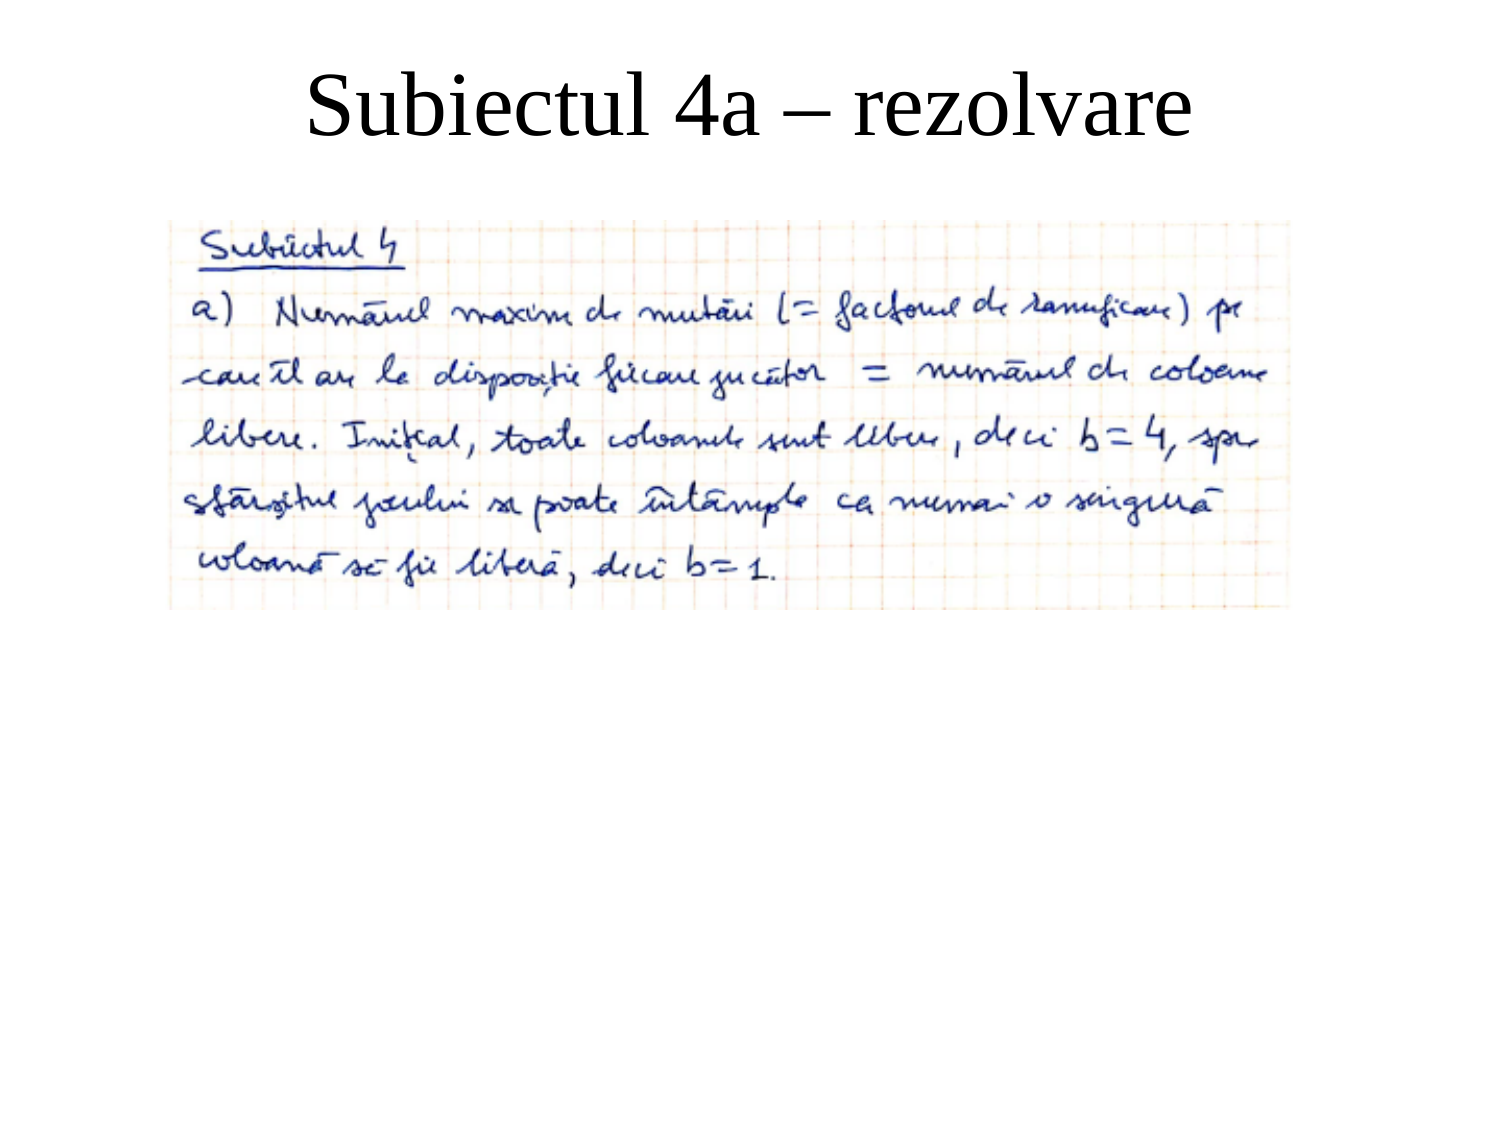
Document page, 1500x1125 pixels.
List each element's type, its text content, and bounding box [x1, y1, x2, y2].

title Subiectul 4a – rezolvare [75, 5, 1425, 193]
picture [139, 220, 1297, 611]
